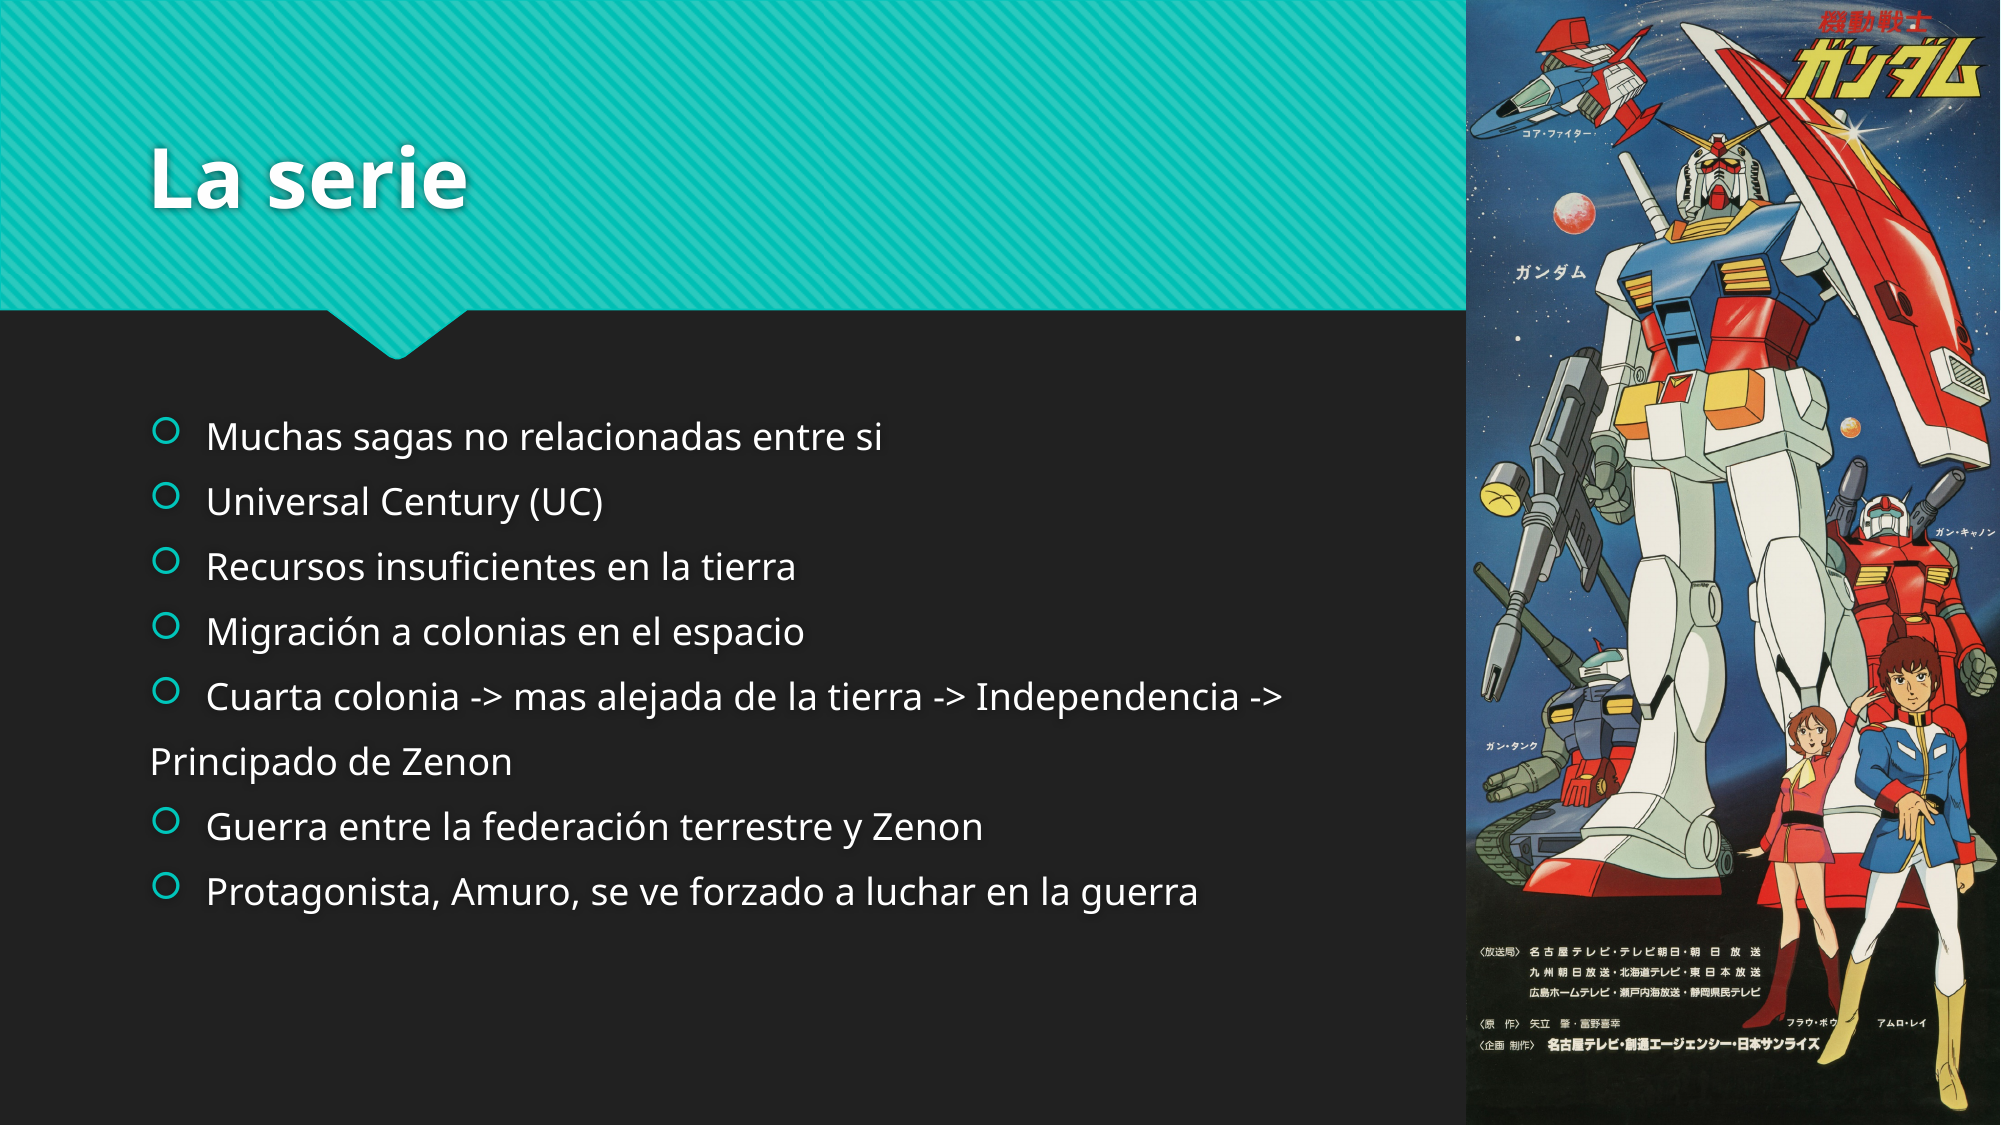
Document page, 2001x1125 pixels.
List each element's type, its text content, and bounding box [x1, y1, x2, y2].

picture [1465, 0, 2000, 1125]
title La serie [132, 73, 1465, 233]
list Muchas sagas no relacionadas entre si Universal Century (UC) Recursos insuficientes en la tierra Migración a colonias en el espacio Cuarta colonia -> mas alejada de la tierra -> Independencia -> Principado de Zenon Guerra entre la federación terrestre y Zenon Protagonista, Amuro, se ve forzado a luchar en la guerra [134, 364, 1465, 962]
